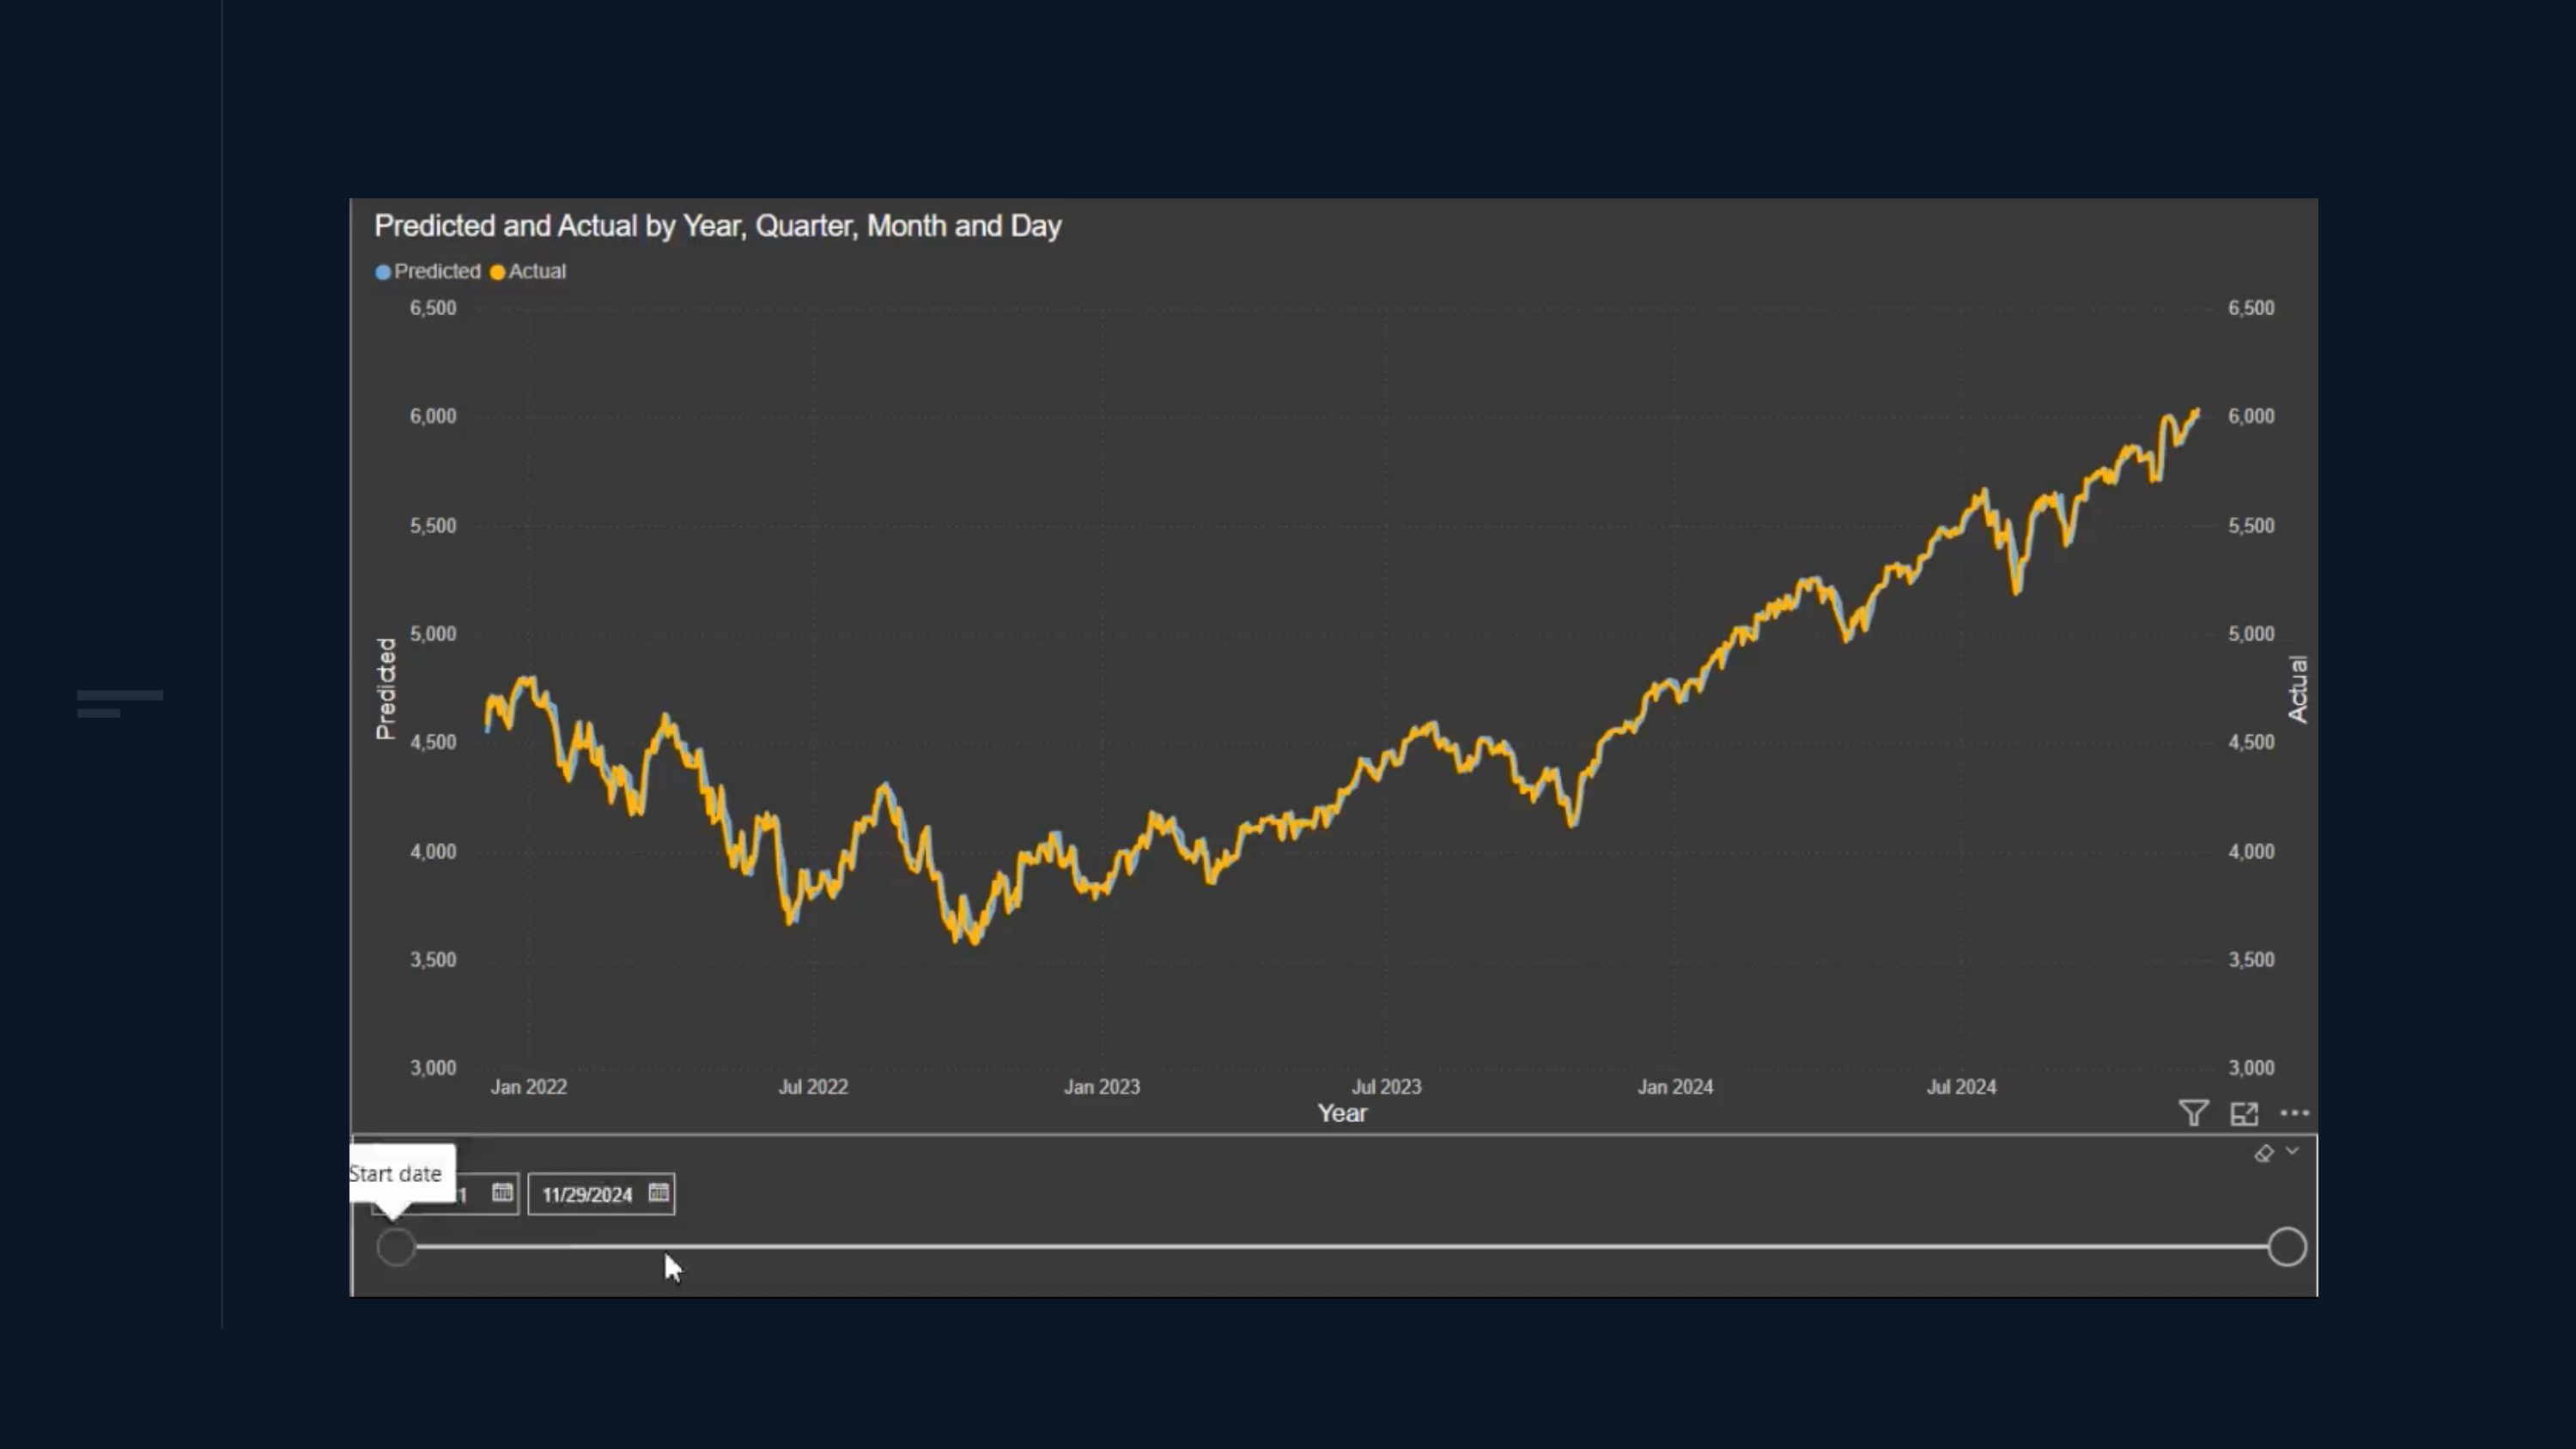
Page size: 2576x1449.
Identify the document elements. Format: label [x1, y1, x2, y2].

picture [0, 0, 2576, 1449]
text_box [349, 197, 2319, 1300]
